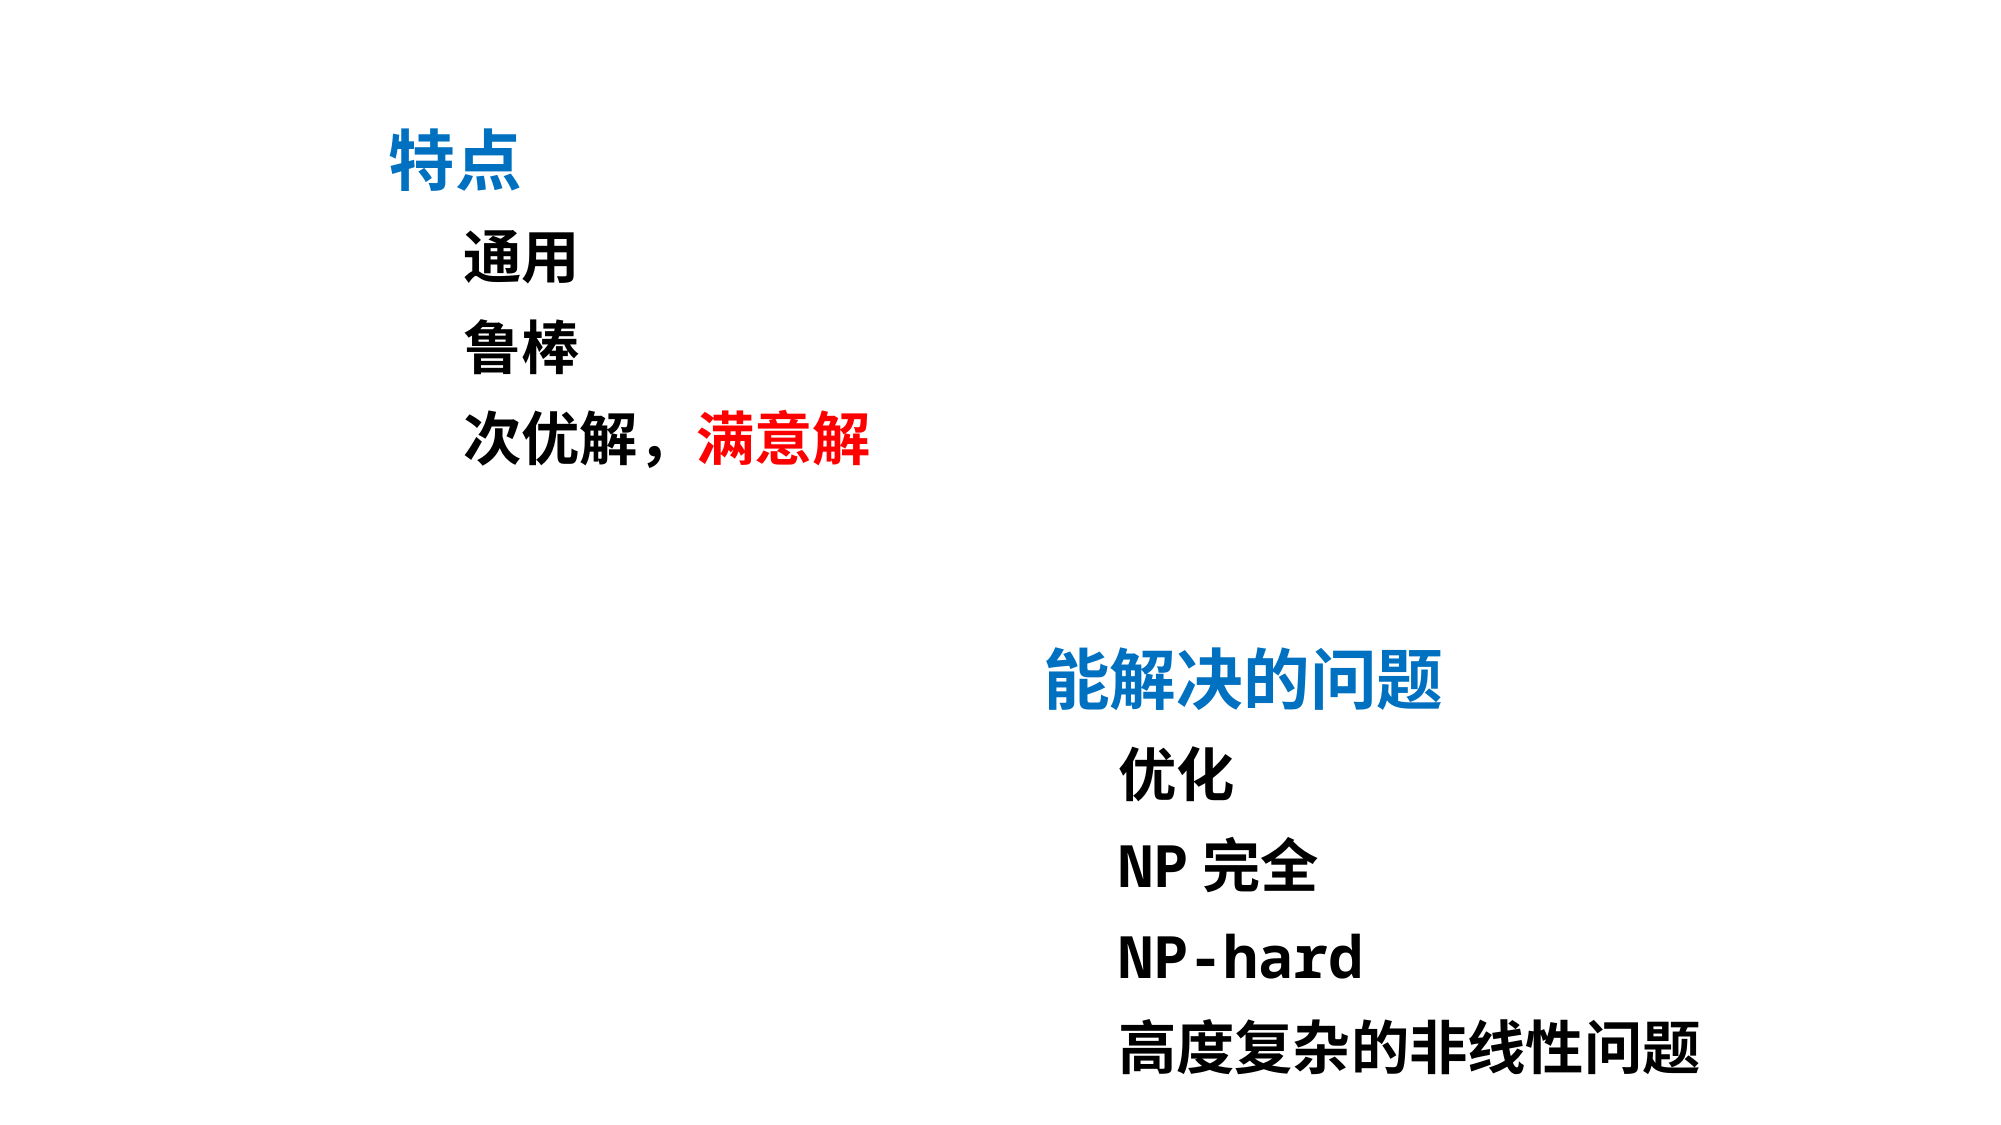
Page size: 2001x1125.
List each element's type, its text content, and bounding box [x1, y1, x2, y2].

text_box 能解决的问题 优化 NP完全 NP-hard 高度复杂的非线性问题 [1028, 606, 1756, 1089]
text_box 特点 通用 鲁棒 次优解，满意解 [373, 87, 1102, 480]
